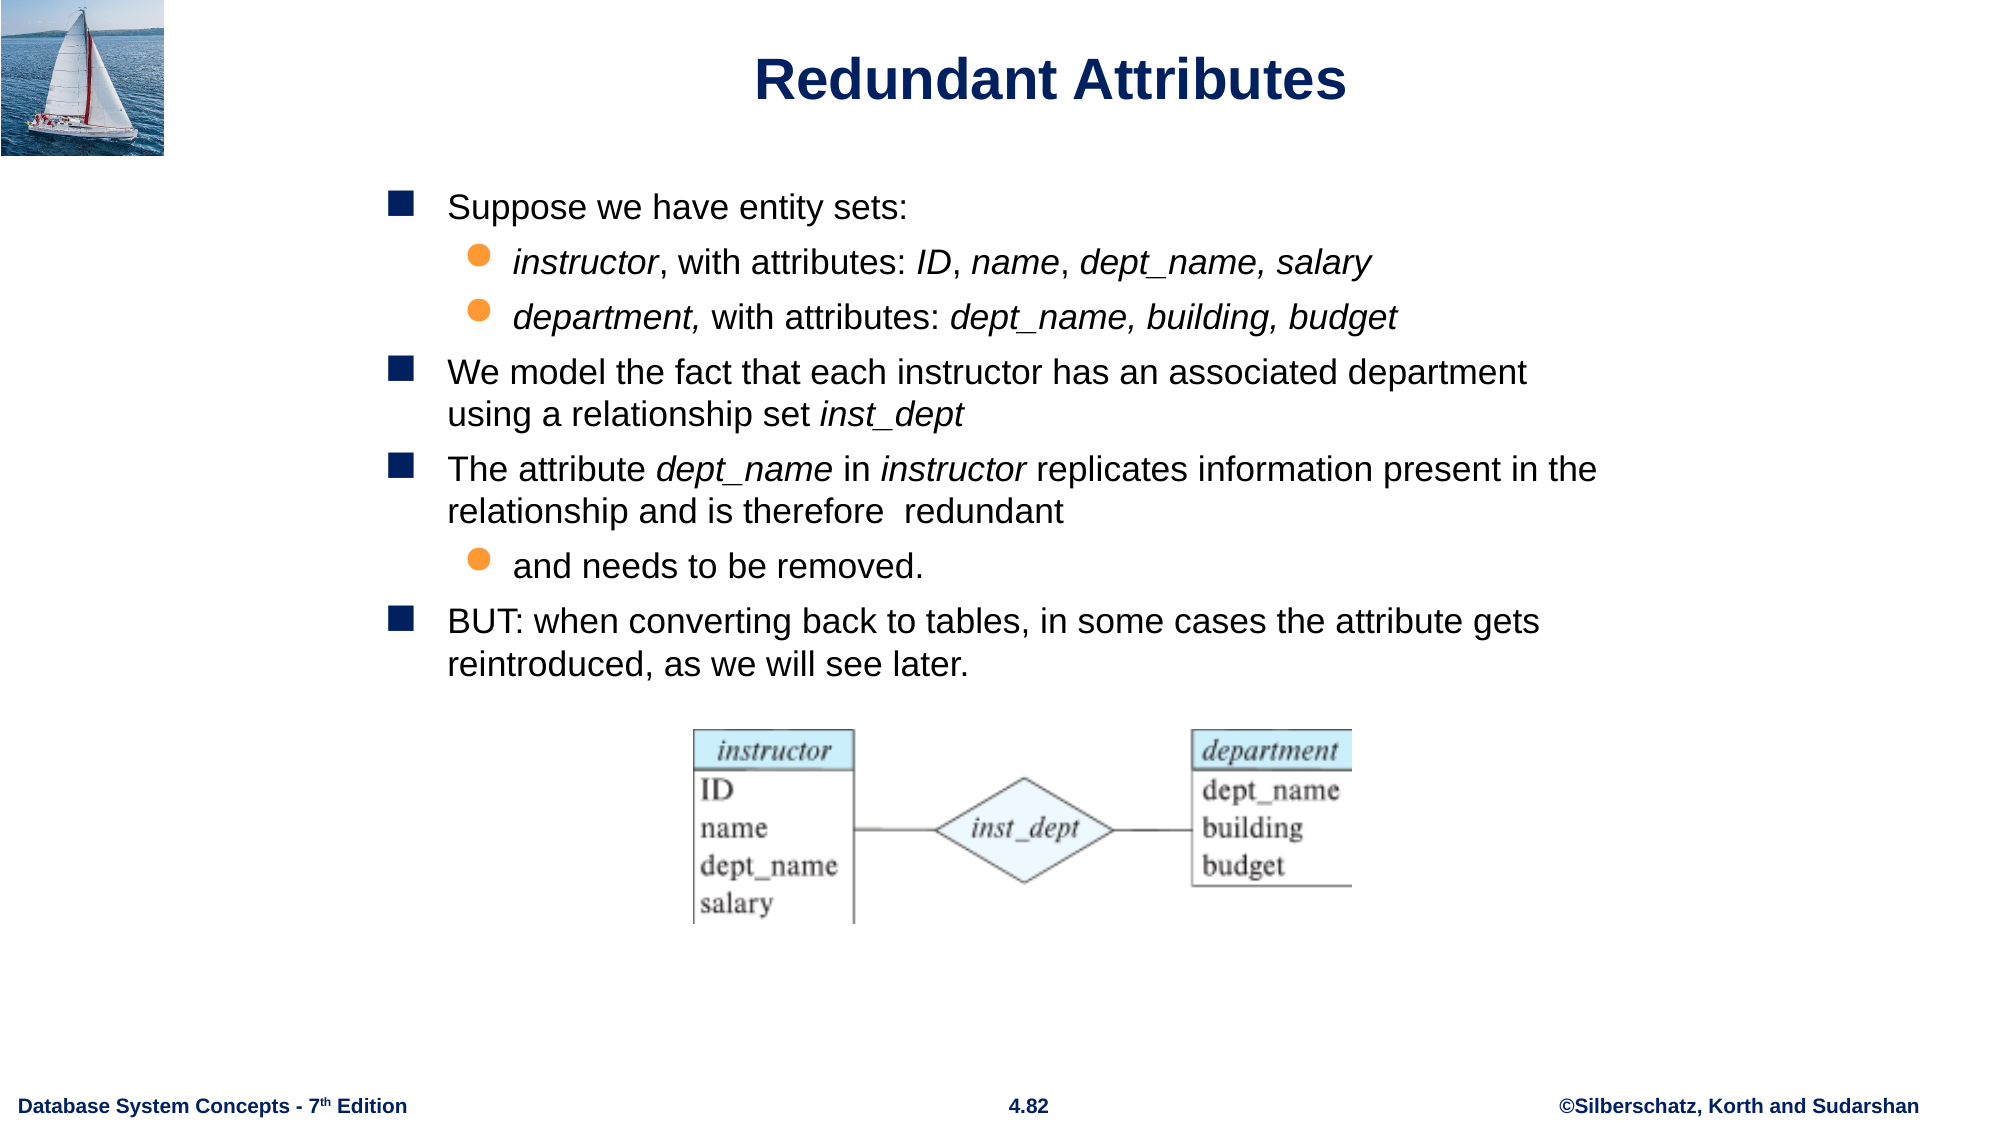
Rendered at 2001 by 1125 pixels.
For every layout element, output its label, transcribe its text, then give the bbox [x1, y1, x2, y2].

list Suppose we have entity sets: instructor, with attributes: ID, name, dept_name, salary department, with attributes: dept_name, building, budget We model the fact that each instructor has an associated department using a relationship set inst_dept The attribute dept_name in instructor replicates information present in the relationship and is therefore redundant and needs to be removed. BUT: when converting back to tables, in some cases the attribute gets reintroduced, as we will see later. [376, 176, 1622, 720]
picture [1, 0, 164, 156]
title Redundant Attributes [167, 18, 1935, 120]
picture [693, 729, 1353, 925]
